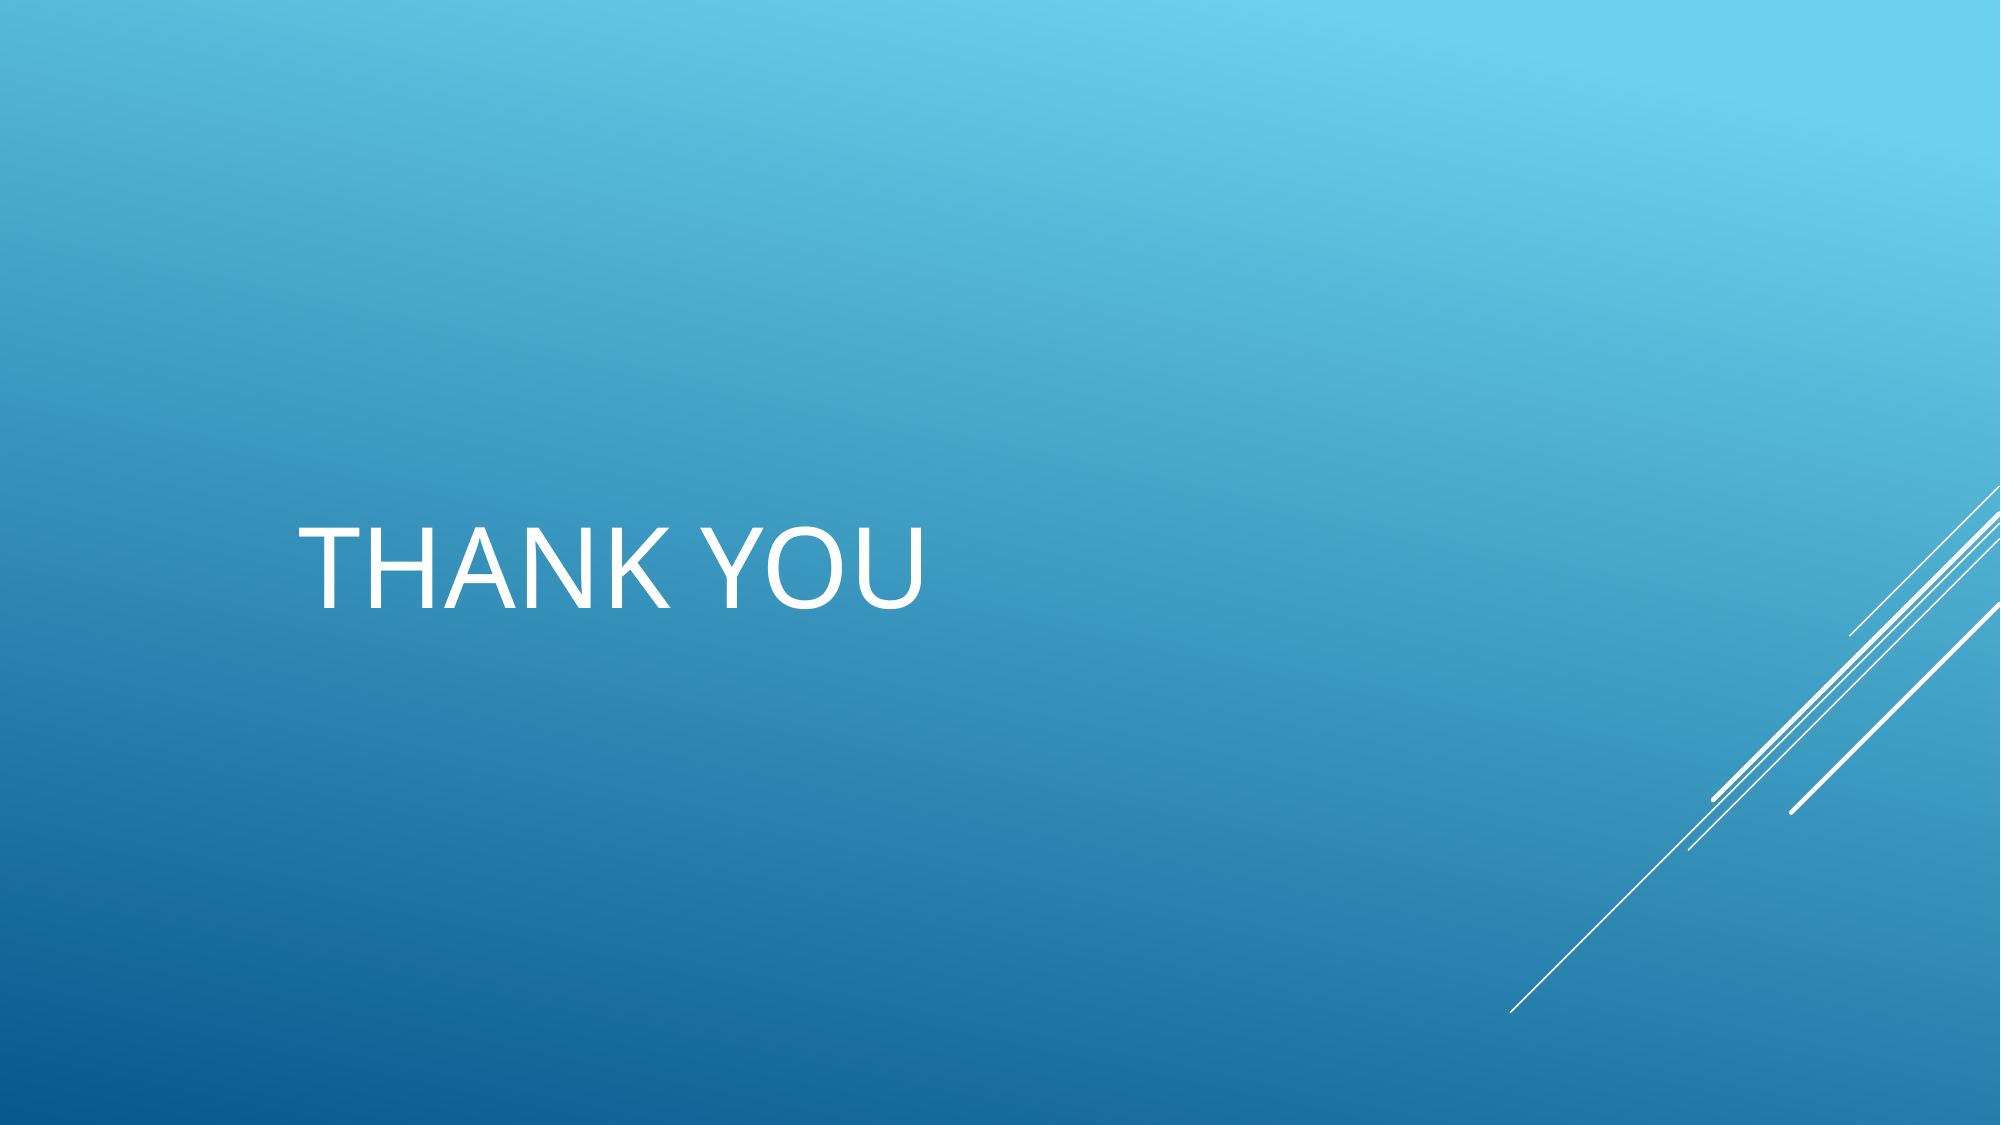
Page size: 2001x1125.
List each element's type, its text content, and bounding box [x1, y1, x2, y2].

title THANK YOU [111, 210, 948, 917]
